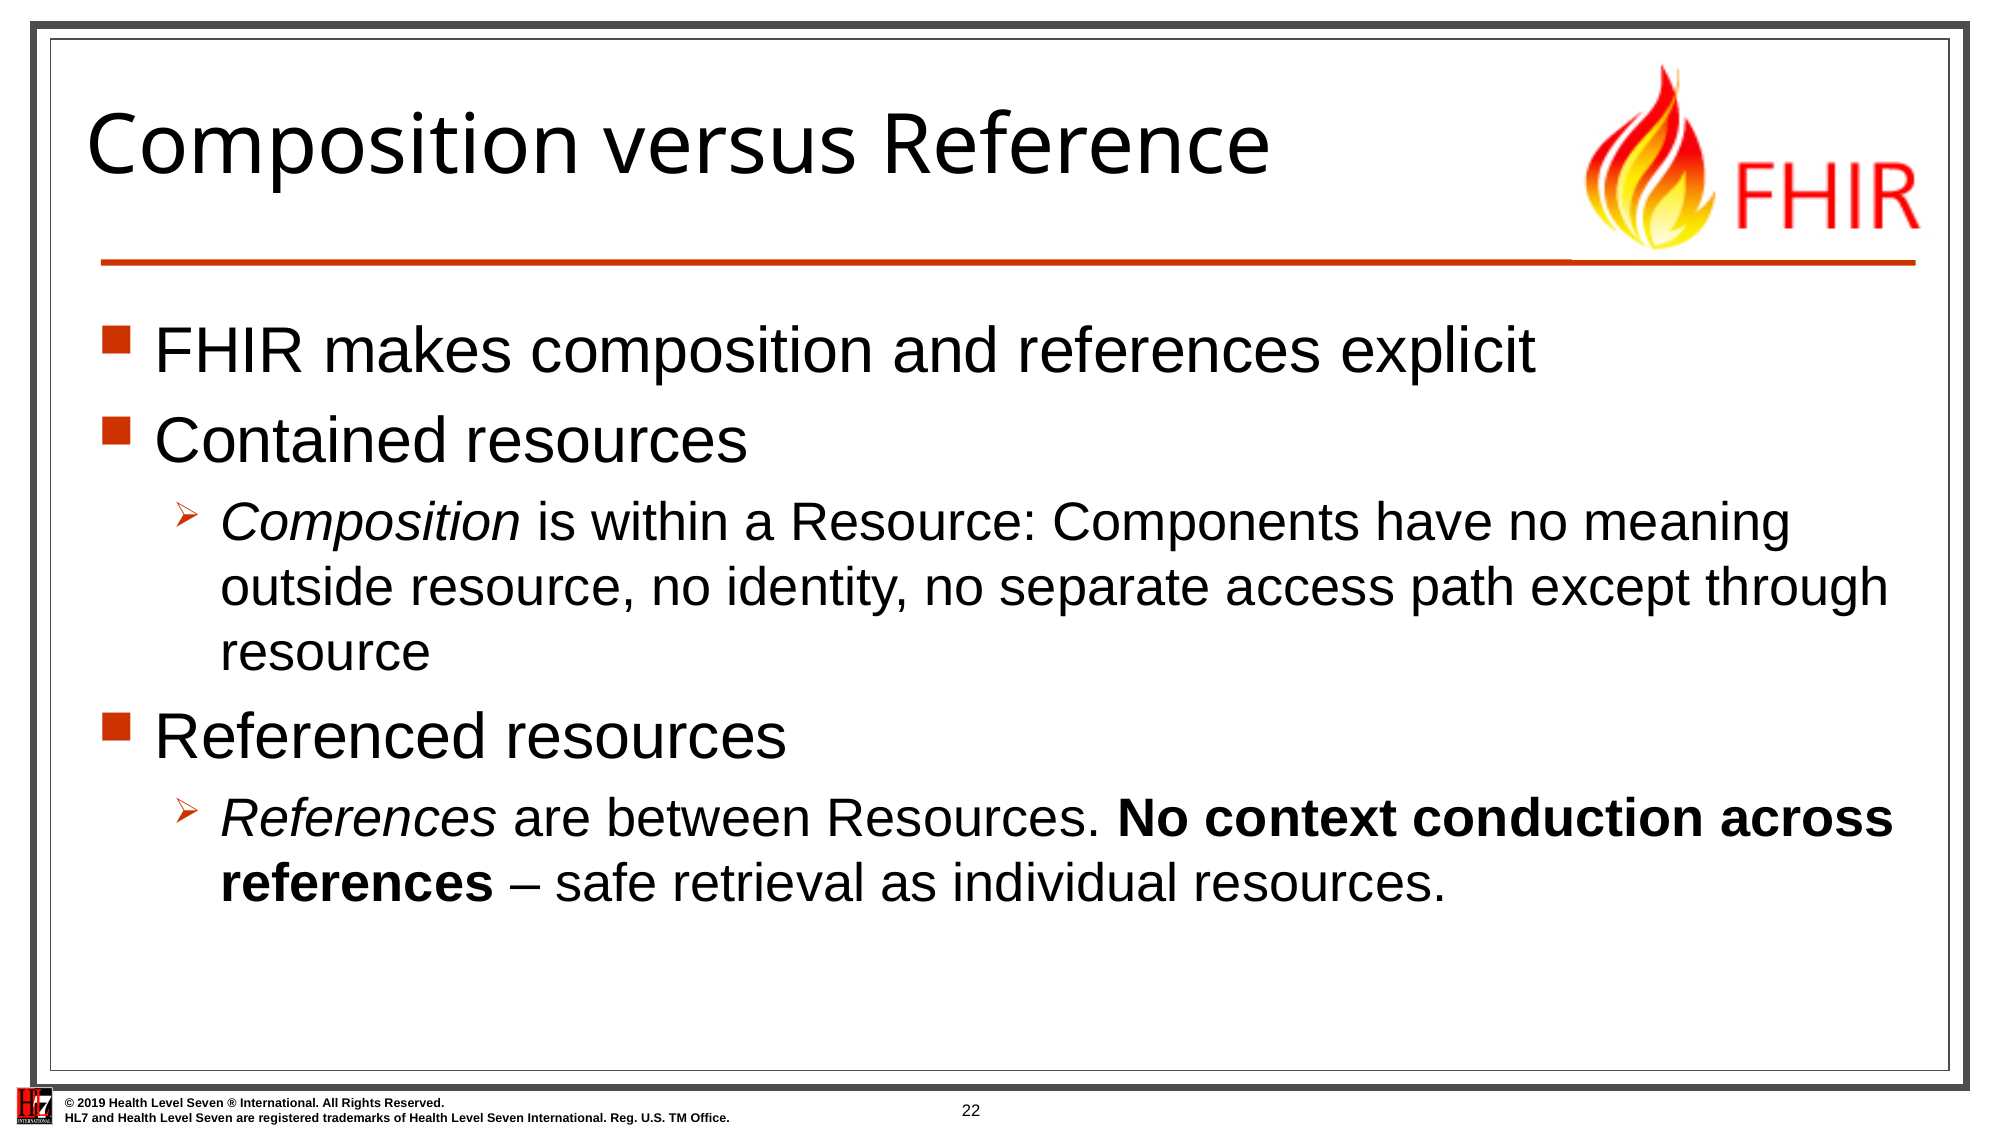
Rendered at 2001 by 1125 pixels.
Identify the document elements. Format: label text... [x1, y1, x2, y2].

picture [16, 1087, 53, 1125]
picture [1571, 53, 1934, 260]
list FHIR makes composition and references explicit Contained resources Composition is within a Resource: Components have no meaning outside resource, no identity, no separate access path except through resource Referenced resources References are between Resources. No context conduction across references – safe retrieval as individual resources. [83, 299, 1917, 1035]
title Composition versus Reference [70, 54, 1504, 244]
